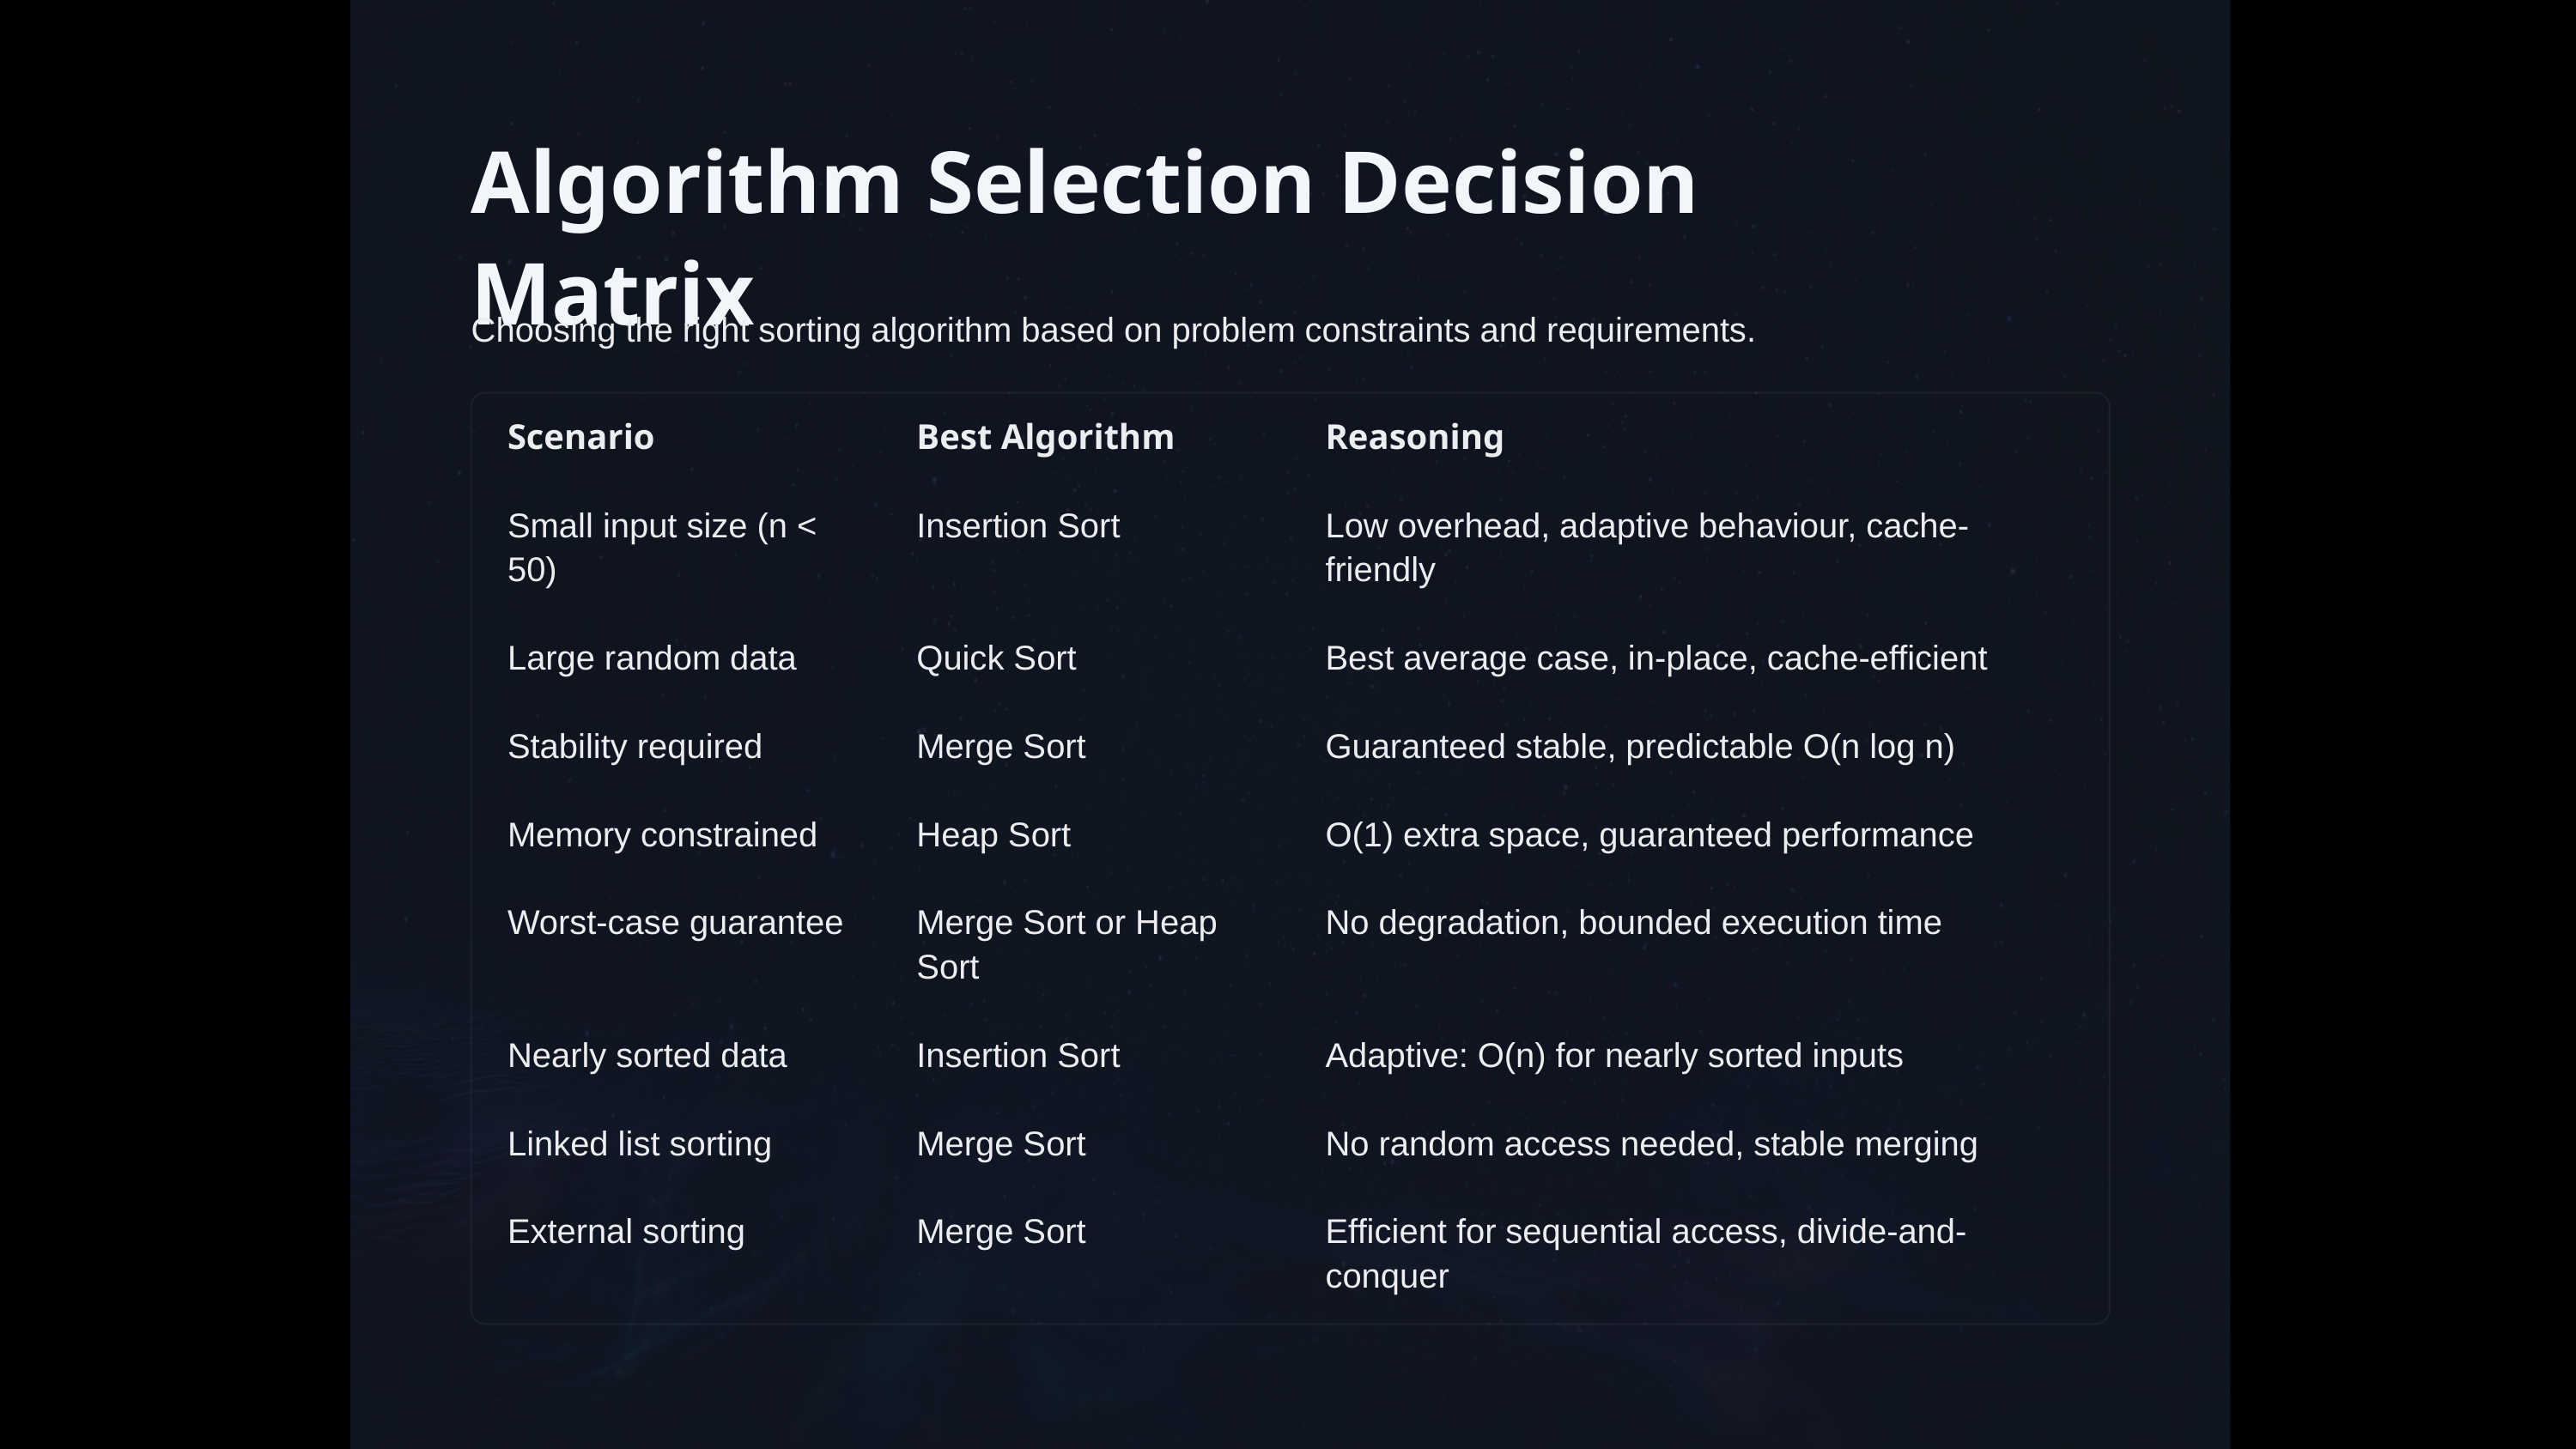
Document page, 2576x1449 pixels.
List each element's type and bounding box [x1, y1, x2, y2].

text_box [472, 1100, 2108, 1188]
text_box [472, 1189, 2108, 1323]
text_box [472, 703, 2108, 791]
text_box [472, 482, 2108, 615]
text_box [470, 391, 2111, 398]
text_box [472, 879, 2108, 1012]
text_box [472, 394, 2108, 482]
text_box [472, 1012, 2108, 1100]
text_box [472, 615, 2108, 703]
text_box [349, 0, 2231, 1449]
text_box [472, 791, 2108, 879]
